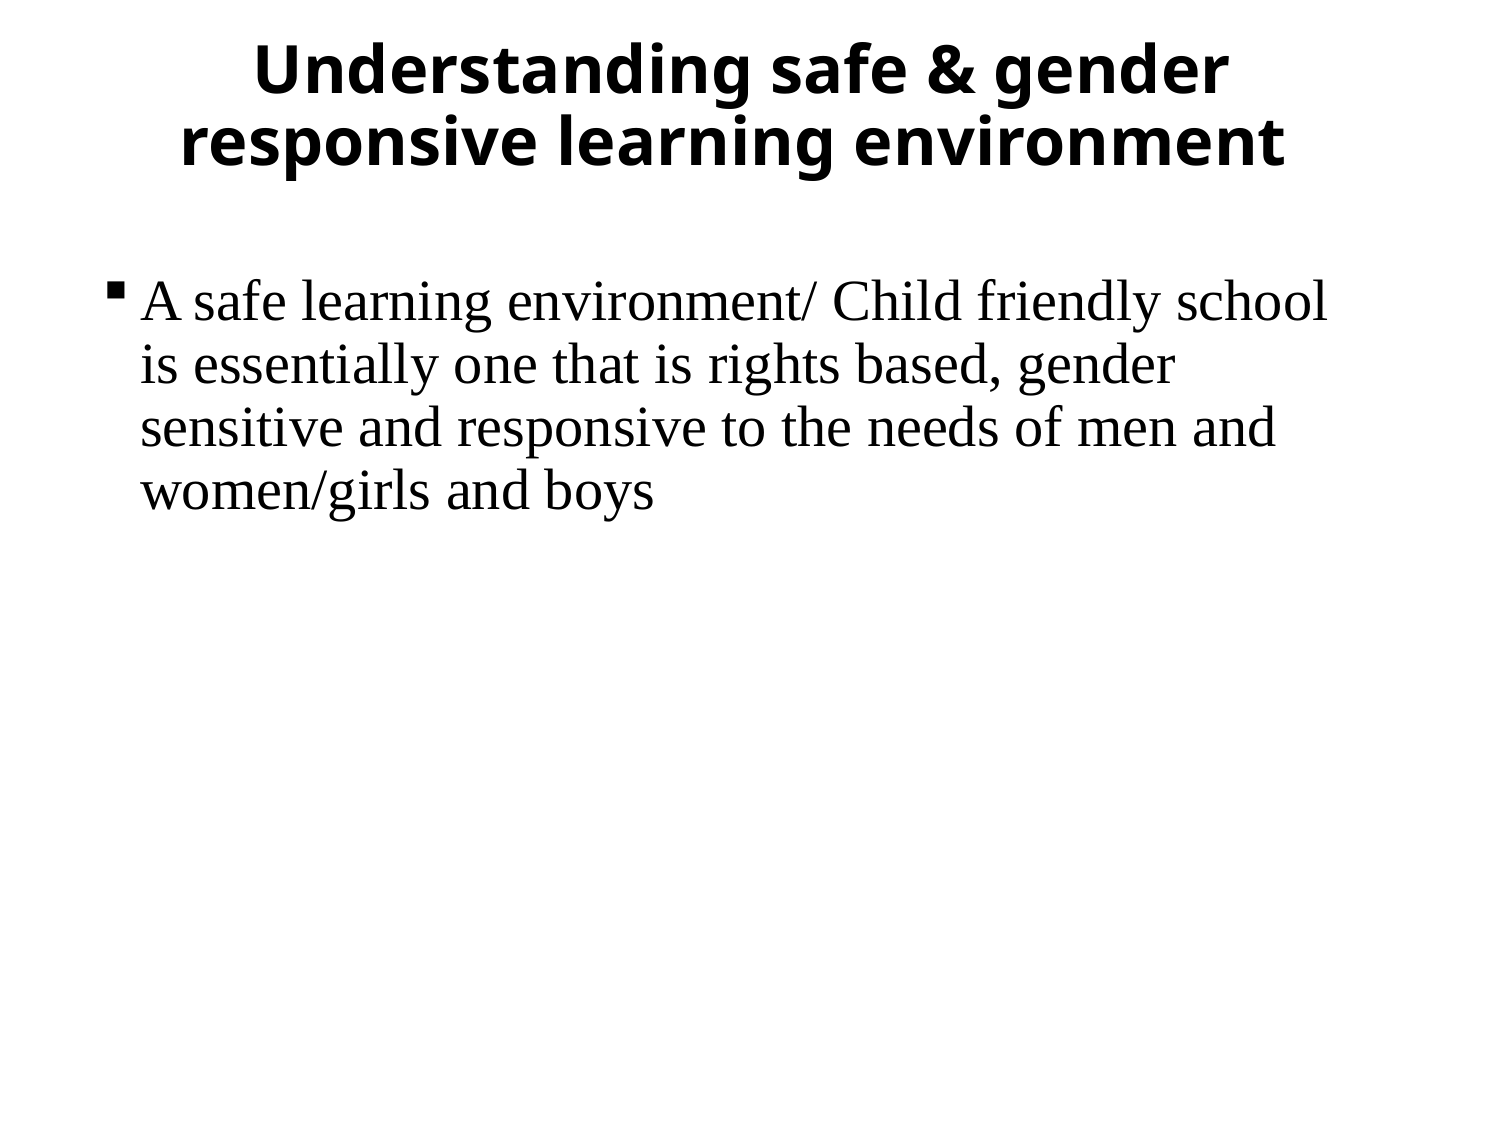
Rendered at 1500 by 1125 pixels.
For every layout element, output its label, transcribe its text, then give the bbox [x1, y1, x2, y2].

list A safe learning environment/ Child friendly school is essentially one that is rights based, gender sensitive and responsive to the needs of men and women/girls and boys [87, 262, 1397, 1014]
title Understanding safe & gender responsive learning environment [62, 24, 1422, 191]
